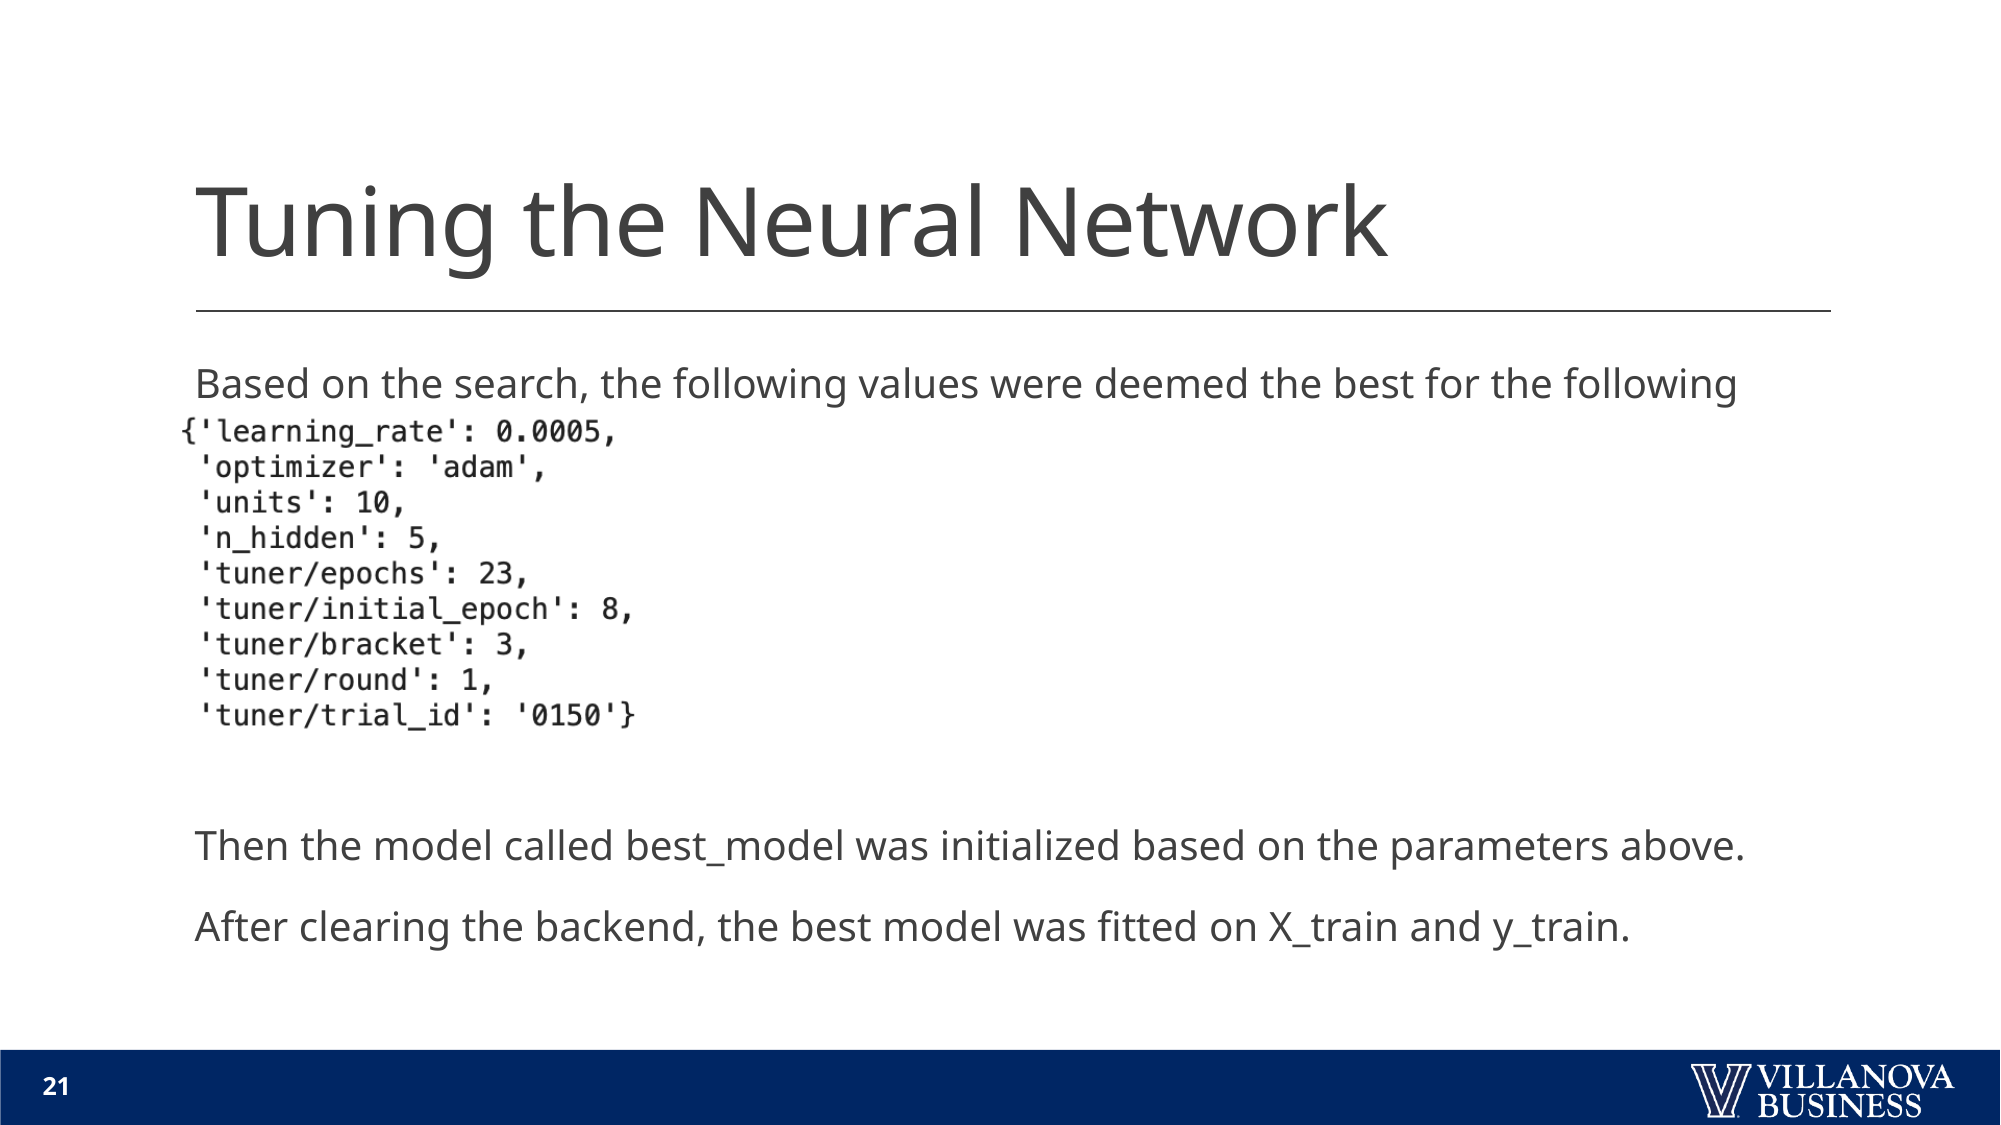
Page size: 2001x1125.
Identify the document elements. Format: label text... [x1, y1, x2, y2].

list Based on the search, the following values were deemed the best for the following parameters. Then the model called best_model was initialized based on the parameters above. After clearing the backend, the best model was fitted on X_train and y_train. [180, 345, 1830, 963]
picture [1683, 1035, 1973, 1125]
picture [179, 404, 654, 764]
title Tuning the Neural Network [180, 47, 1830, 285]
slide_number 21 [27, 1057, 156, 1118]
